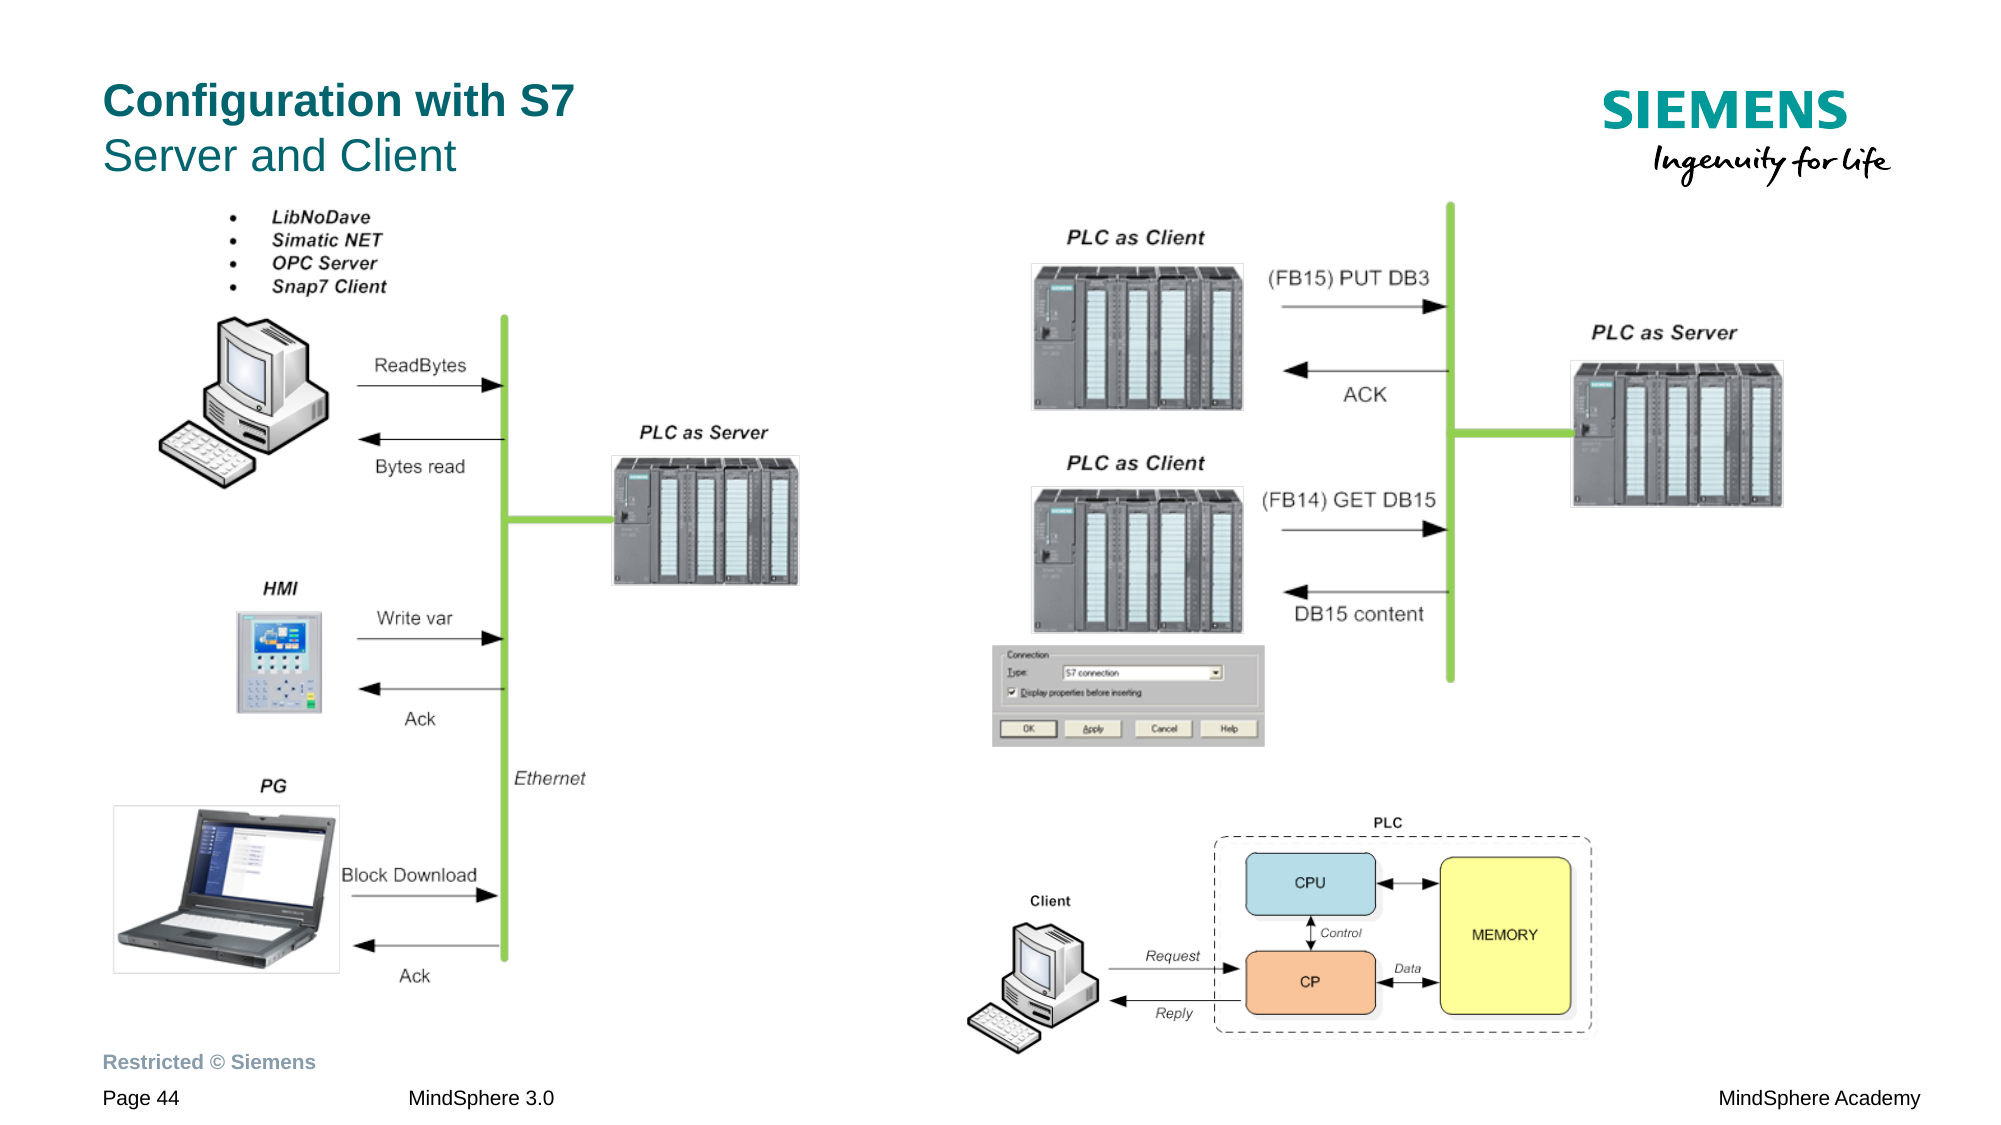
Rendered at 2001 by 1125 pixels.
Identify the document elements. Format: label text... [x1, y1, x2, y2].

picture [963, 813, 1602, 1059]
picture [109, 204, 822, 1002]
title Configuration with S7 Server and Client [0, 0, 2000, 237]
picture [963, 194, 1797, 782]
